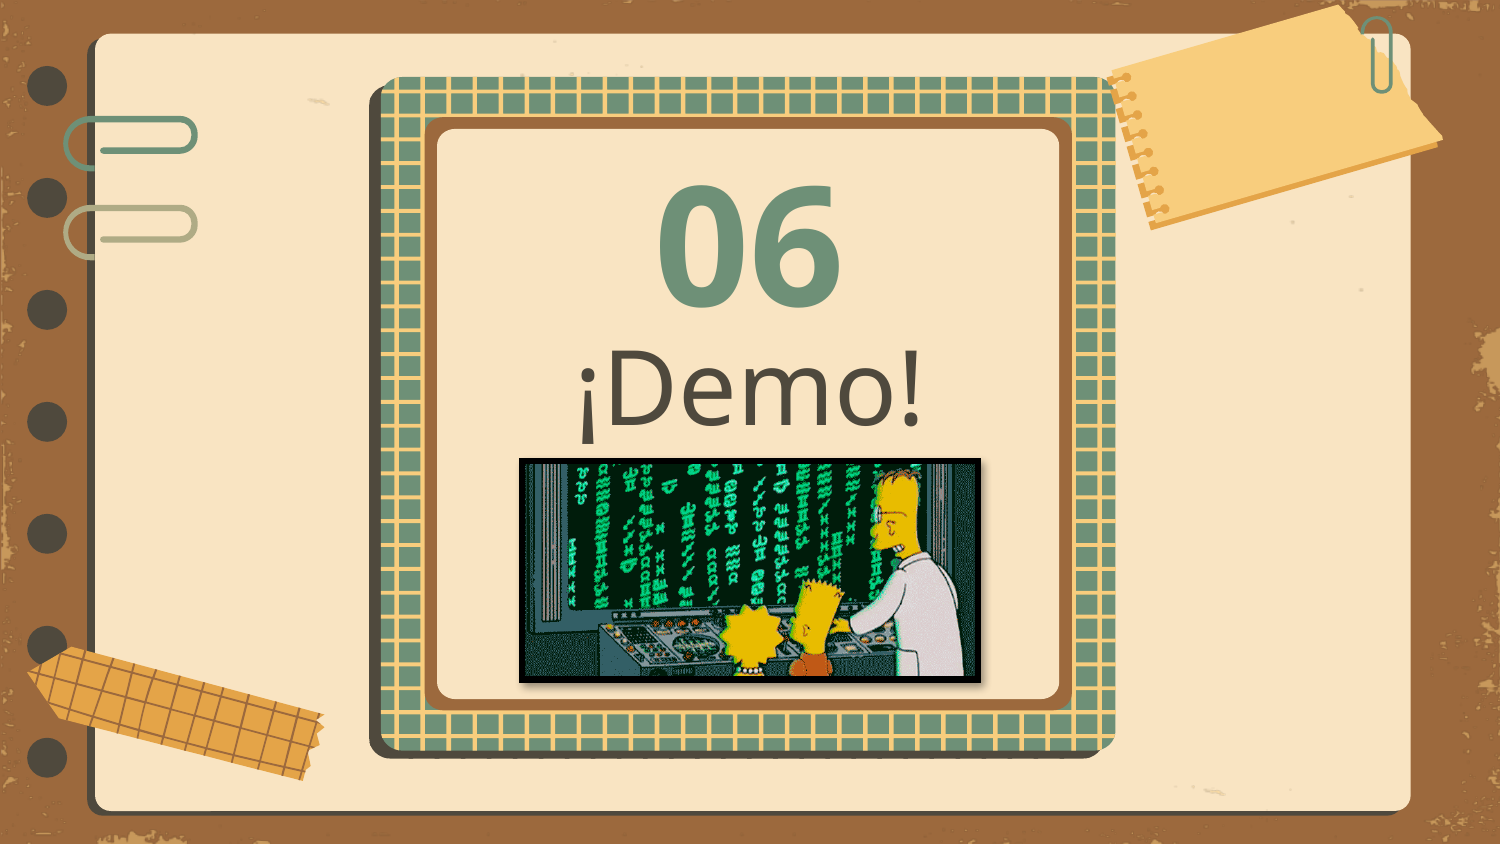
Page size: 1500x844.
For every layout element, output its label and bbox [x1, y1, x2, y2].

text_box [368, 76, 1117, 759]
text_box [63, 204, 198, 261]
text_box [1106, 0, 1444, 231]
text_box [17, 637, 328, 786]
text_box [63, 115, 198, 172]
picture [524, 464, 976, 677]
